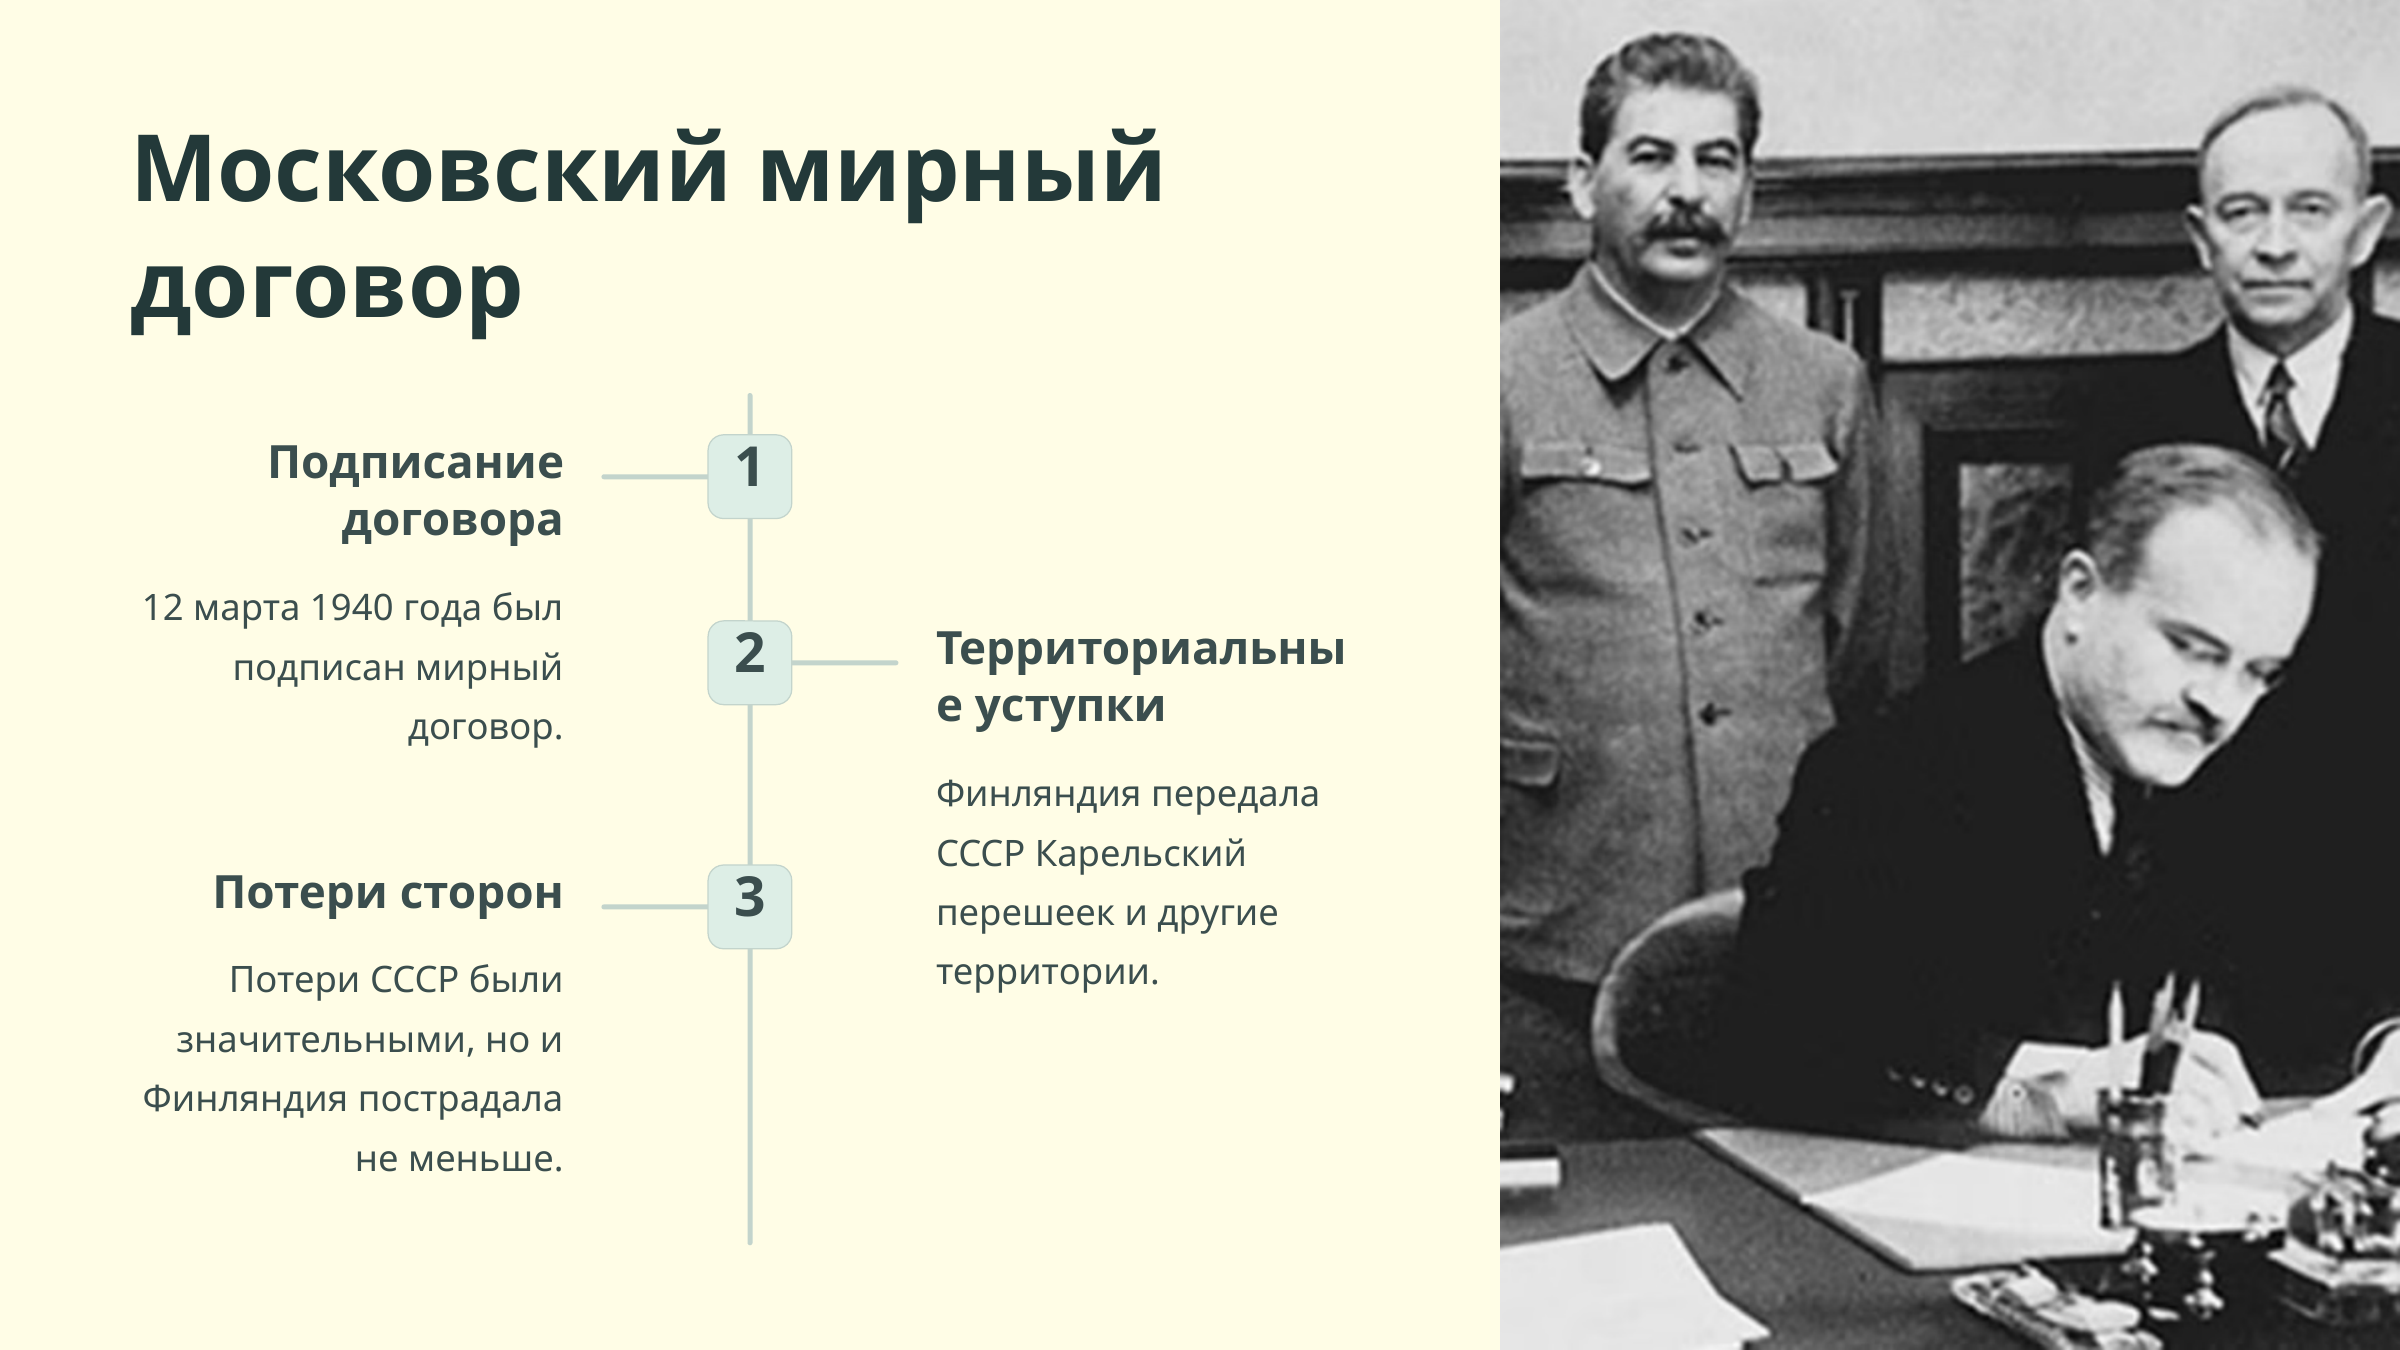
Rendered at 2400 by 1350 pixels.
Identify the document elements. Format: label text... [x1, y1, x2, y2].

text_box 2 [722, 627, 778, 698]
text_box Подписание договора [130, 430, 564, 547]
text_box Финляндия передала СССР Карельский перешеек и другие территории. [936, 754, 1370, 993]
text_box [708, 864, 792, 949]
text_box [747, 519, 753, 620]
text_box 3 [722, 872, 778, 942]
text_box Потери сторон [130, 860, 564, 919]
text_box [747, 393, 753, 434]
text_box [601, 904, 708, 910]
text_box Московский мирный договор [130, 104, 1370, 338]
text_box [708, 620, 792, 705]
text_box [747, 705, 753, 865]
text_box Территориальные уступки [936, 616, 1370, 733]
picture [1499, 0, 2400, 1350]
text_box 1 [722, 441, 778, 512]
text_box [747, 949, 753, 1246]
text_box [601, 474, 708, 480]
text_box Потери СССР были значительными, но и Финляндия пострадала не меньше. [130, 940, 564, 1179]
text_box [792, 660, 899, 666]
text_box 12 марта 1940 года был подписан мирный договор. [130, 568, 564, 748]
text_box [708, 434, 792, 519]
